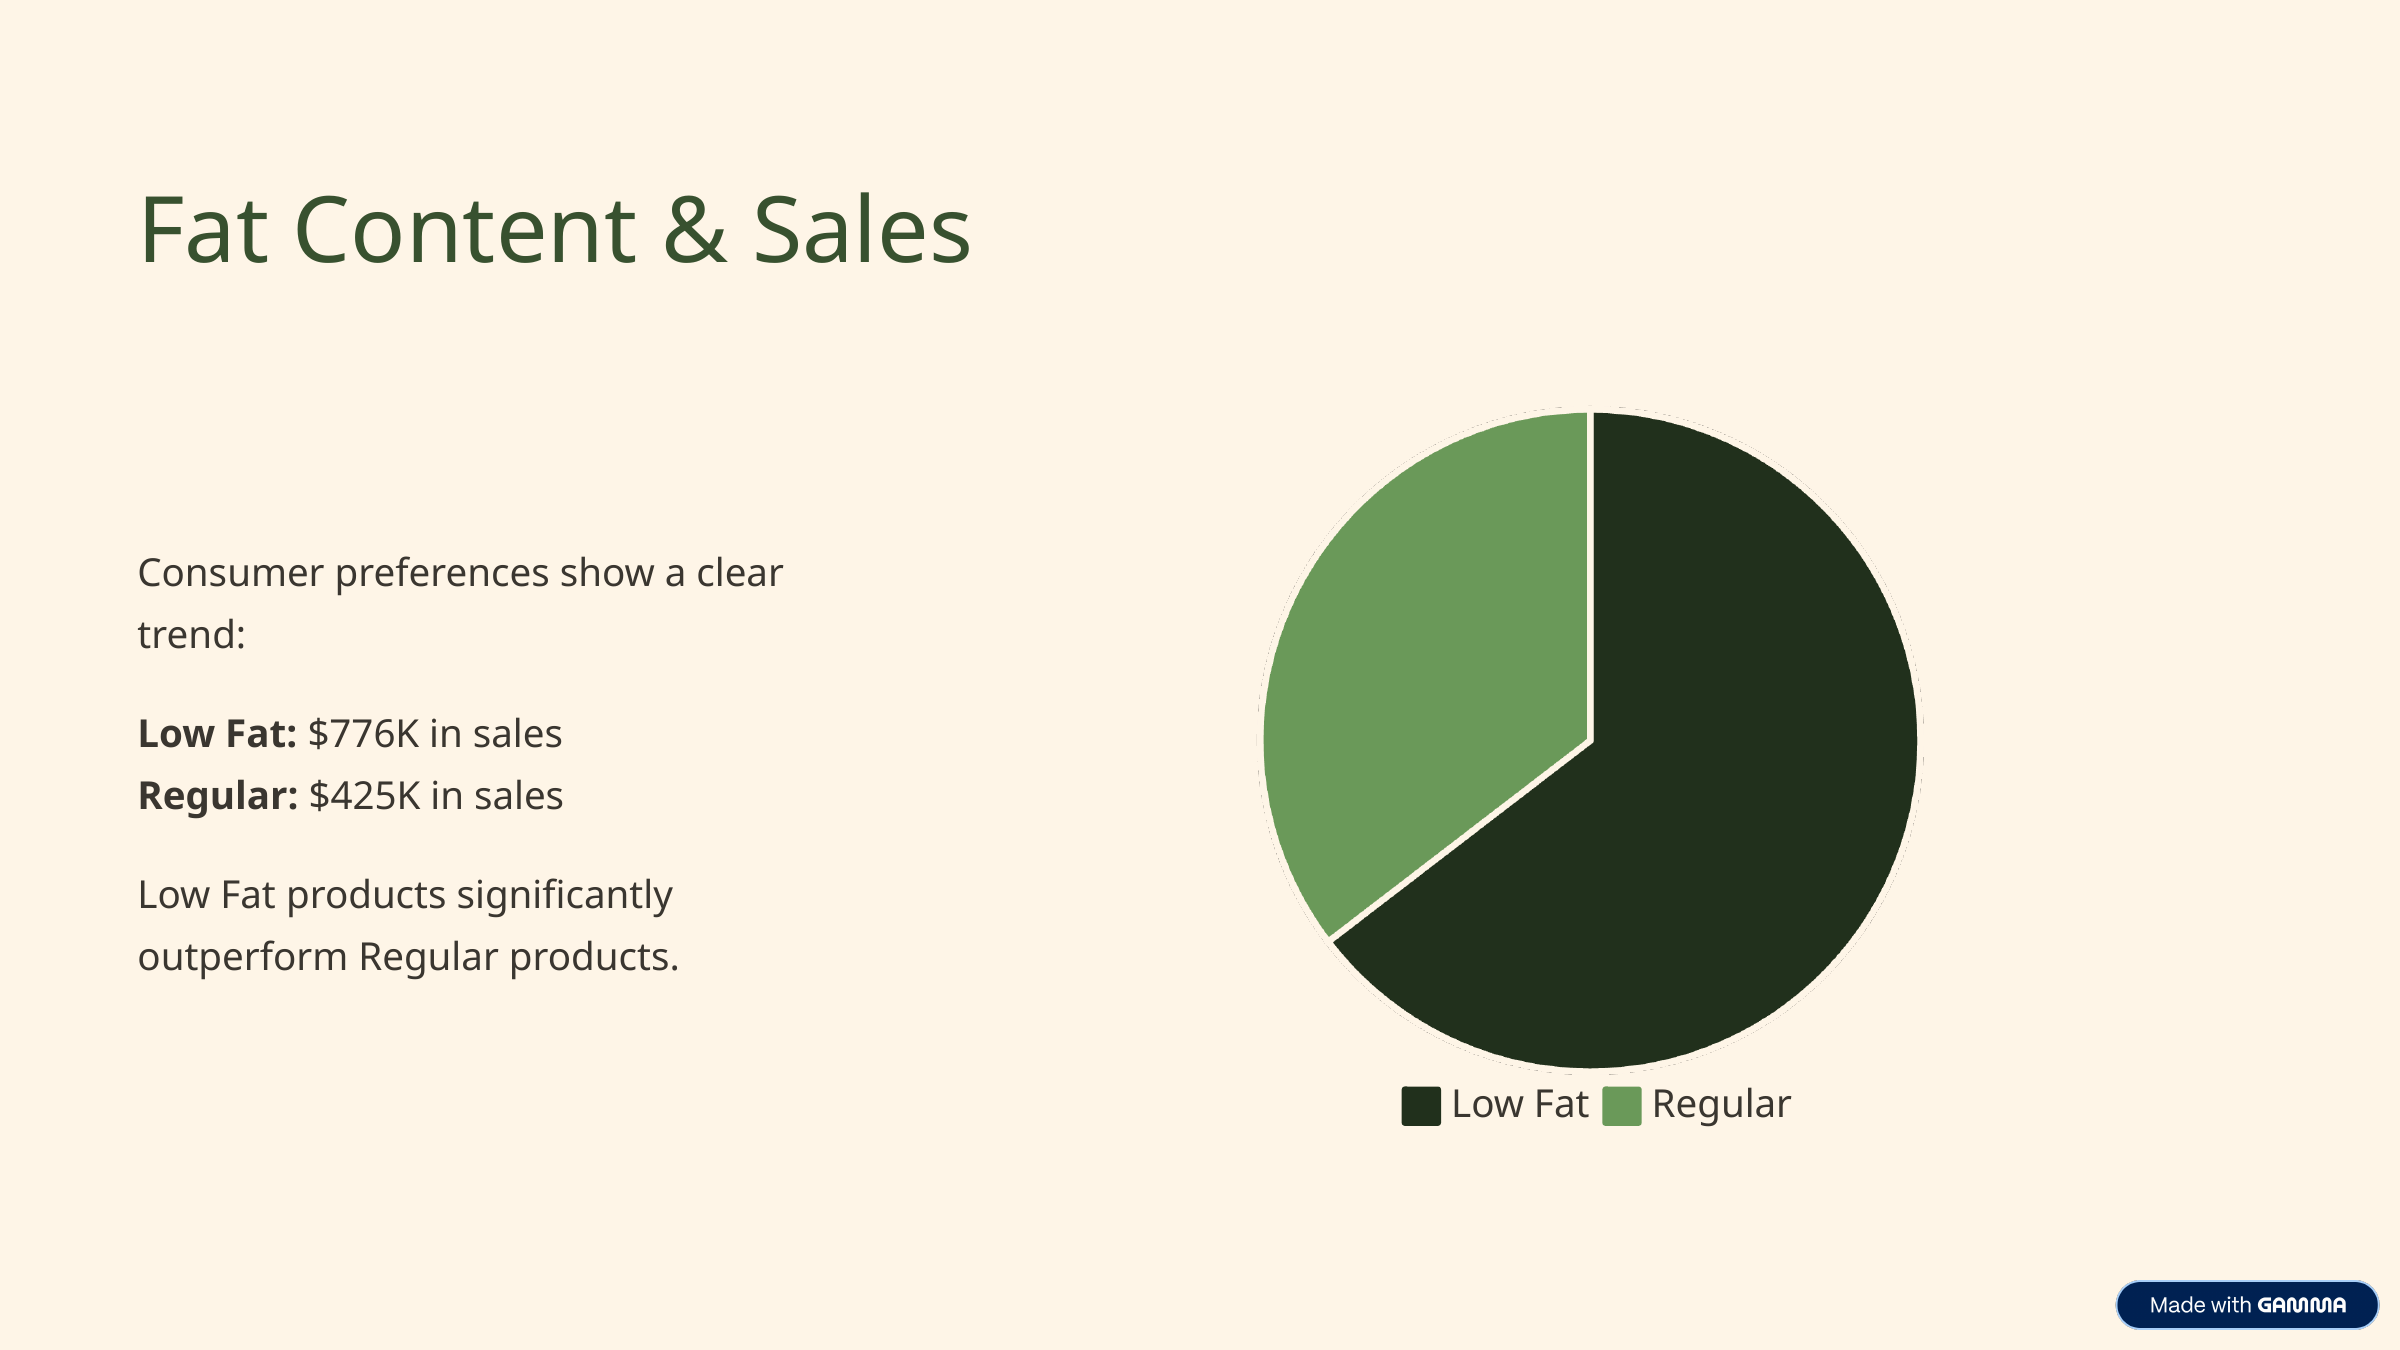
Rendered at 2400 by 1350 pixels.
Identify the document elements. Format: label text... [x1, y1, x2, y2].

picture [915, 384, 2264, 1096]
picture [2106, 1271, 2389, 1339]
text_box Fat Content & Sales [137, 166, 1062, 282]
text_box [1401, 1096, 1442, 1126]
text_box Low Fat products significantly outperform Regular products. [137, 853, 819, 980]
text_box Low Fat [1450, 1096, 1578, 1126]
text_box [1602, 1096, 1642, 1126]
text_box Low Fat: $776K in sales Regular: $425K in sales [137, 692, 819, 819]
text_box Consumer preferences show a clear trend: [137, 531, 819, 658]
text_box Regular [1651, 1096, 1778, 1126]
